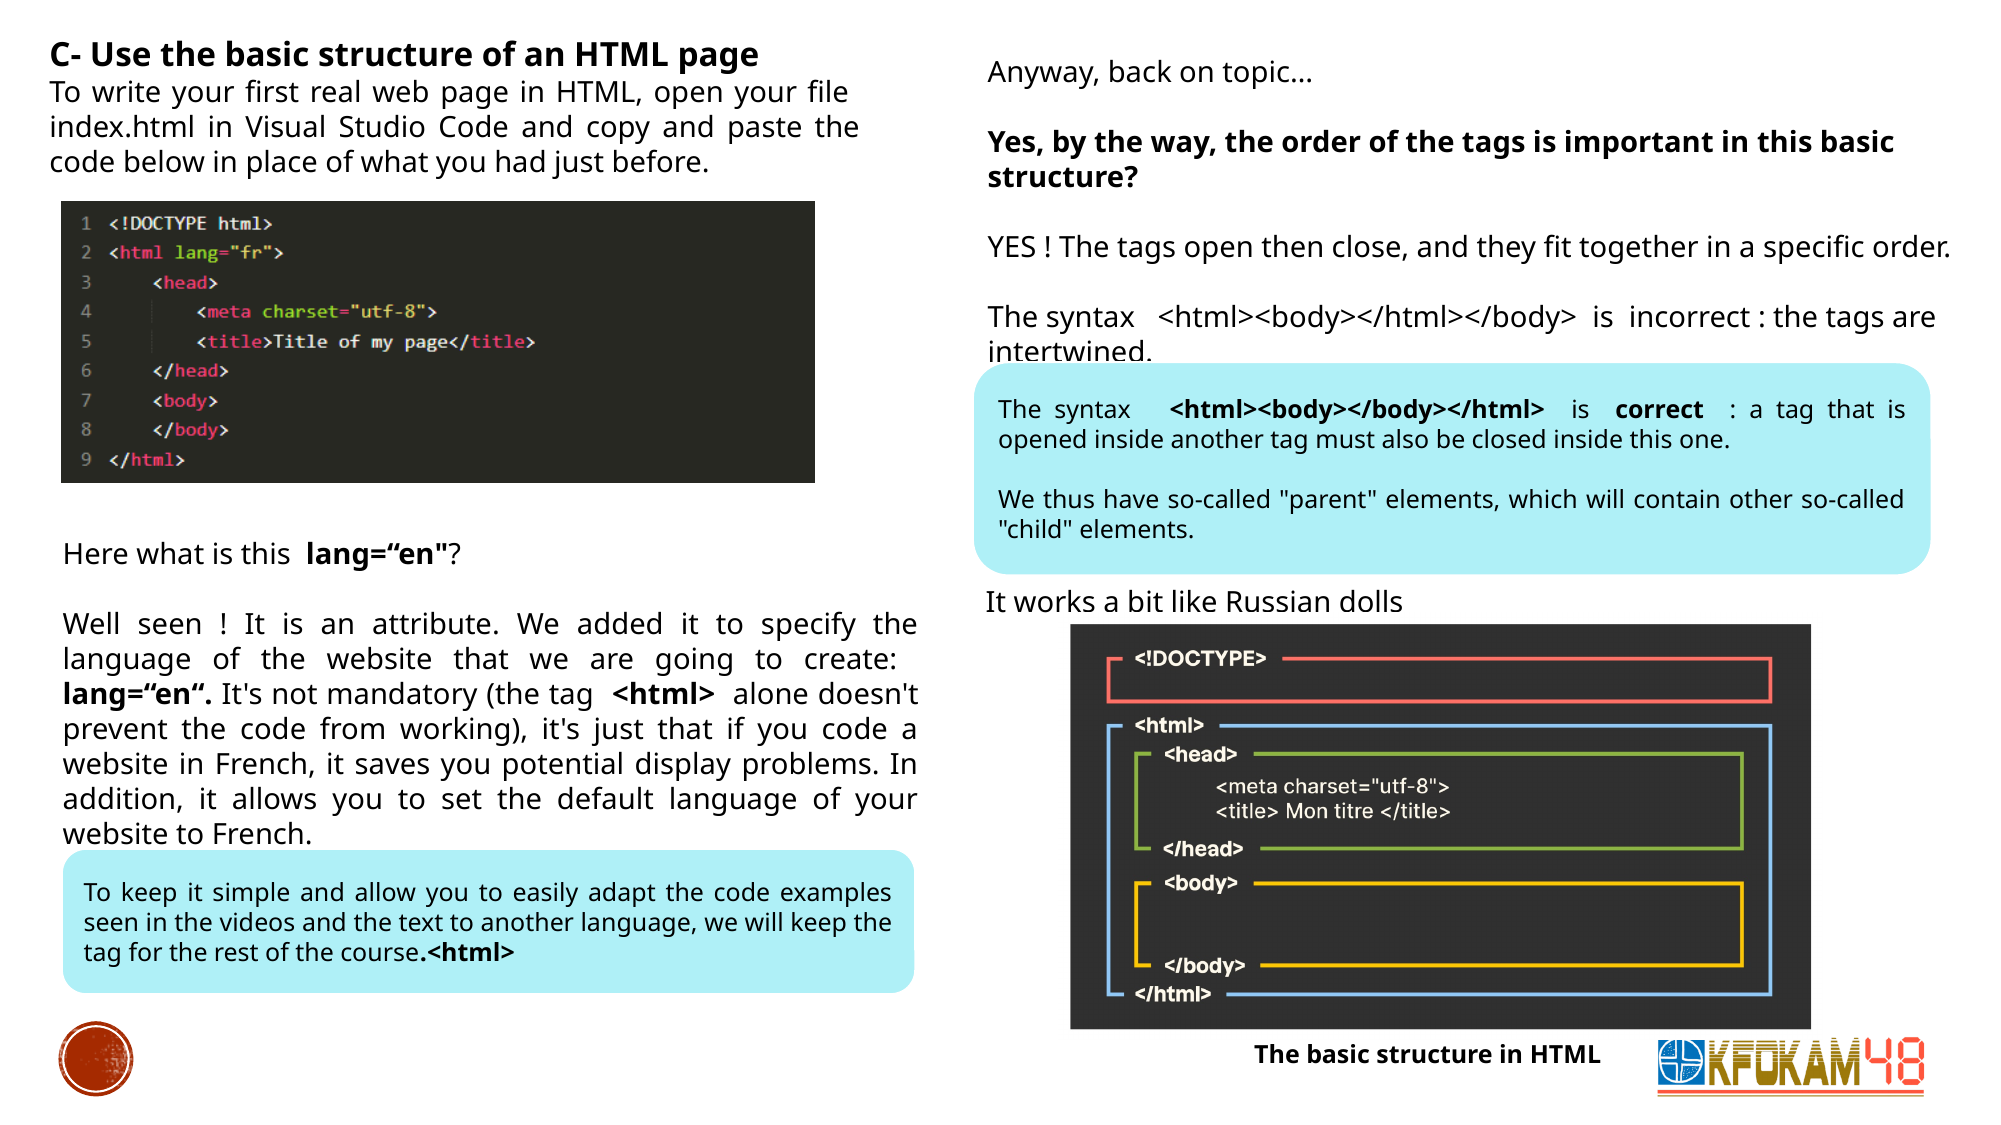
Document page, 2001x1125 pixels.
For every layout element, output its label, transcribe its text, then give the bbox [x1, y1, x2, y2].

text_box Here what is this lang=“en"? Well seen ! It is an attribute. We added it to specify the language of the website that we are going to create: lang=“en“. It's not mandatory (the tag <html> alone doesn't prevent the code from working), it's just that if you code a website in French, it saves you potential display problems. In addition, it allows you to set the default language of your website to French. [47, 527, 934, 858]
text_box To keep it simple and allow you to easily adapt the code examples seen in the videos and the text to another language, we will keep the tag for the rest of the course.<html> [60, 847, 917, 996]
text_box The basic structure in HTML [1239, 1040, 1617, 1076]
text_box It works a bit like Russian dolls [970, 575, 1419, 626]
picture [1058, 612, 1929, 1101]
picture [61, 201, 815, 483]
text_box The syntax <html><body></body></html> is correct : a tag that is opened inside another tag must also be closed inside this one. We thus have so-called "parent" elements, which will contain other so-called "child" elements. [971, 361, 1933, 577]
text_box C- Use the basic structure of an HTML page To write your first real web page in HTML, open your file index.html in Visual Studio Code and copy and paste the code below in place of what you had just before. [34, 26, 876, 186]
text_box Anyway, back on topic… Yes, by the way, the order of the tags is important in this basic structure? YES ! The tags open then close, and they fit together in a specific order. The syntax <html><body></html></body> is incorrect : the tags are intertwined. : [972, 46, 1986, 481]
